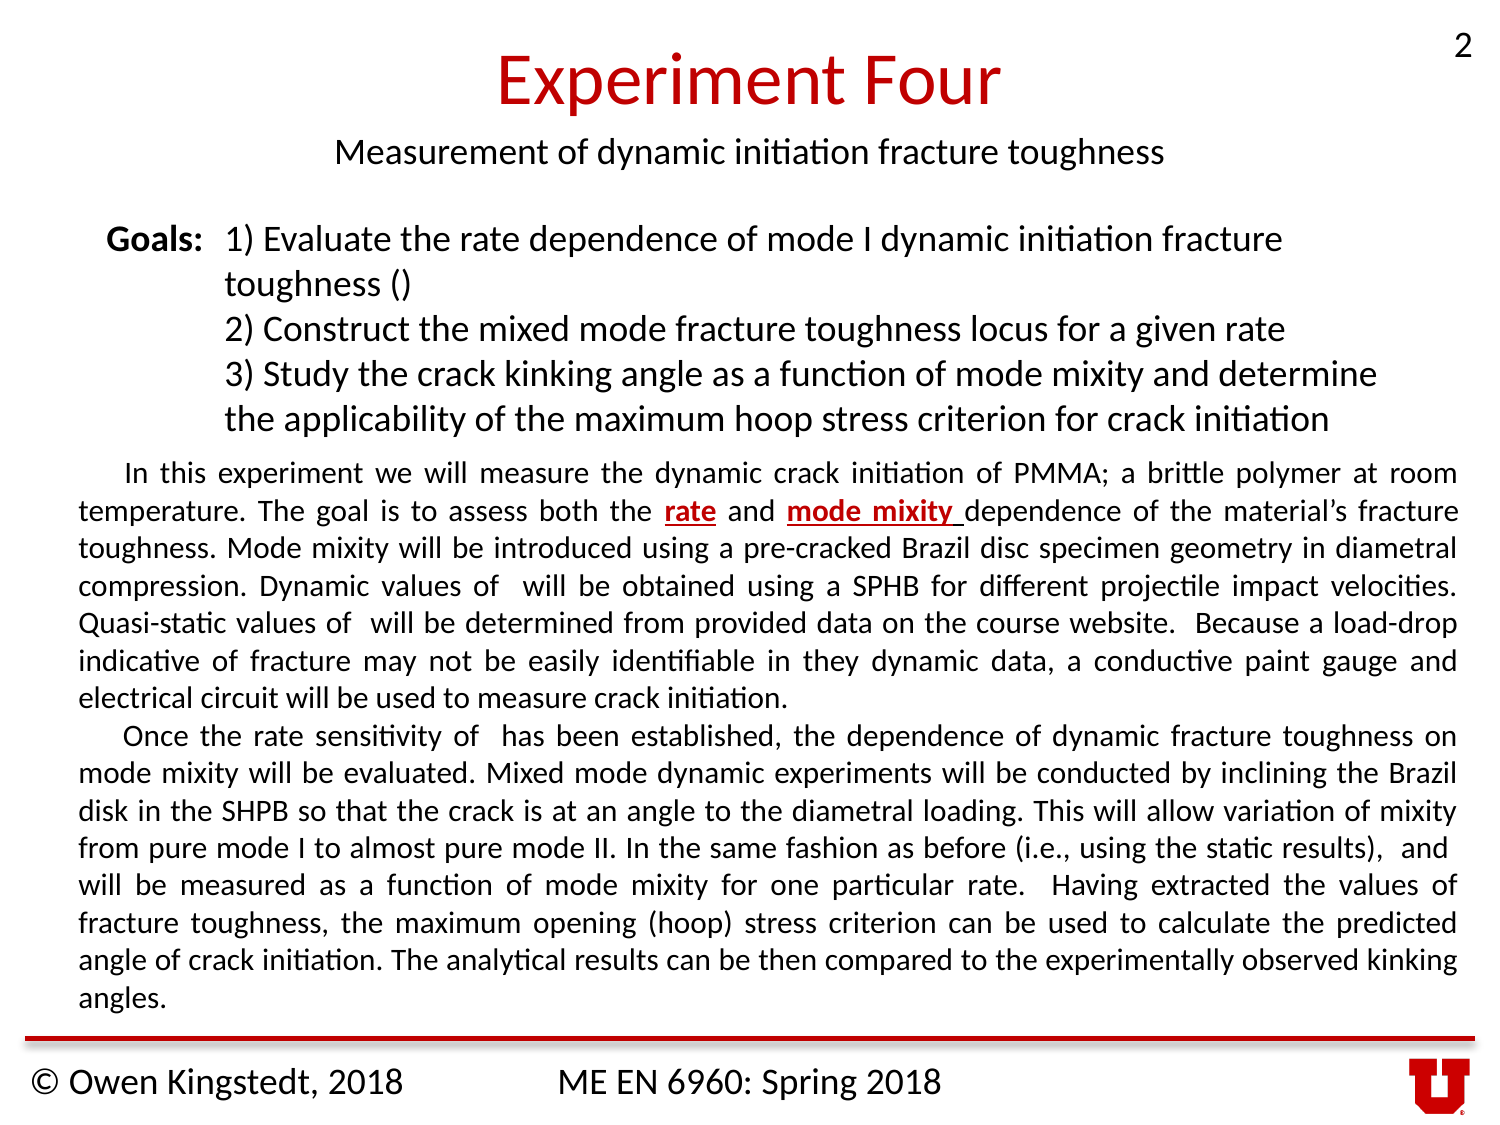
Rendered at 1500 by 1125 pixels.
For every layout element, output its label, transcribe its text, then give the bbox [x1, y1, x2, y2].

text_box Experiment Four [482, 22, 1018, 119]
text_box Goals: [91, 206, 219, 267]
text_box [12, 1038, 1475, 1118]
text_box 2 [1337, 12, 1488, 73]
text_box Measurement of dynamic initiation fracture toughness [319, 119, 1181, 179]
